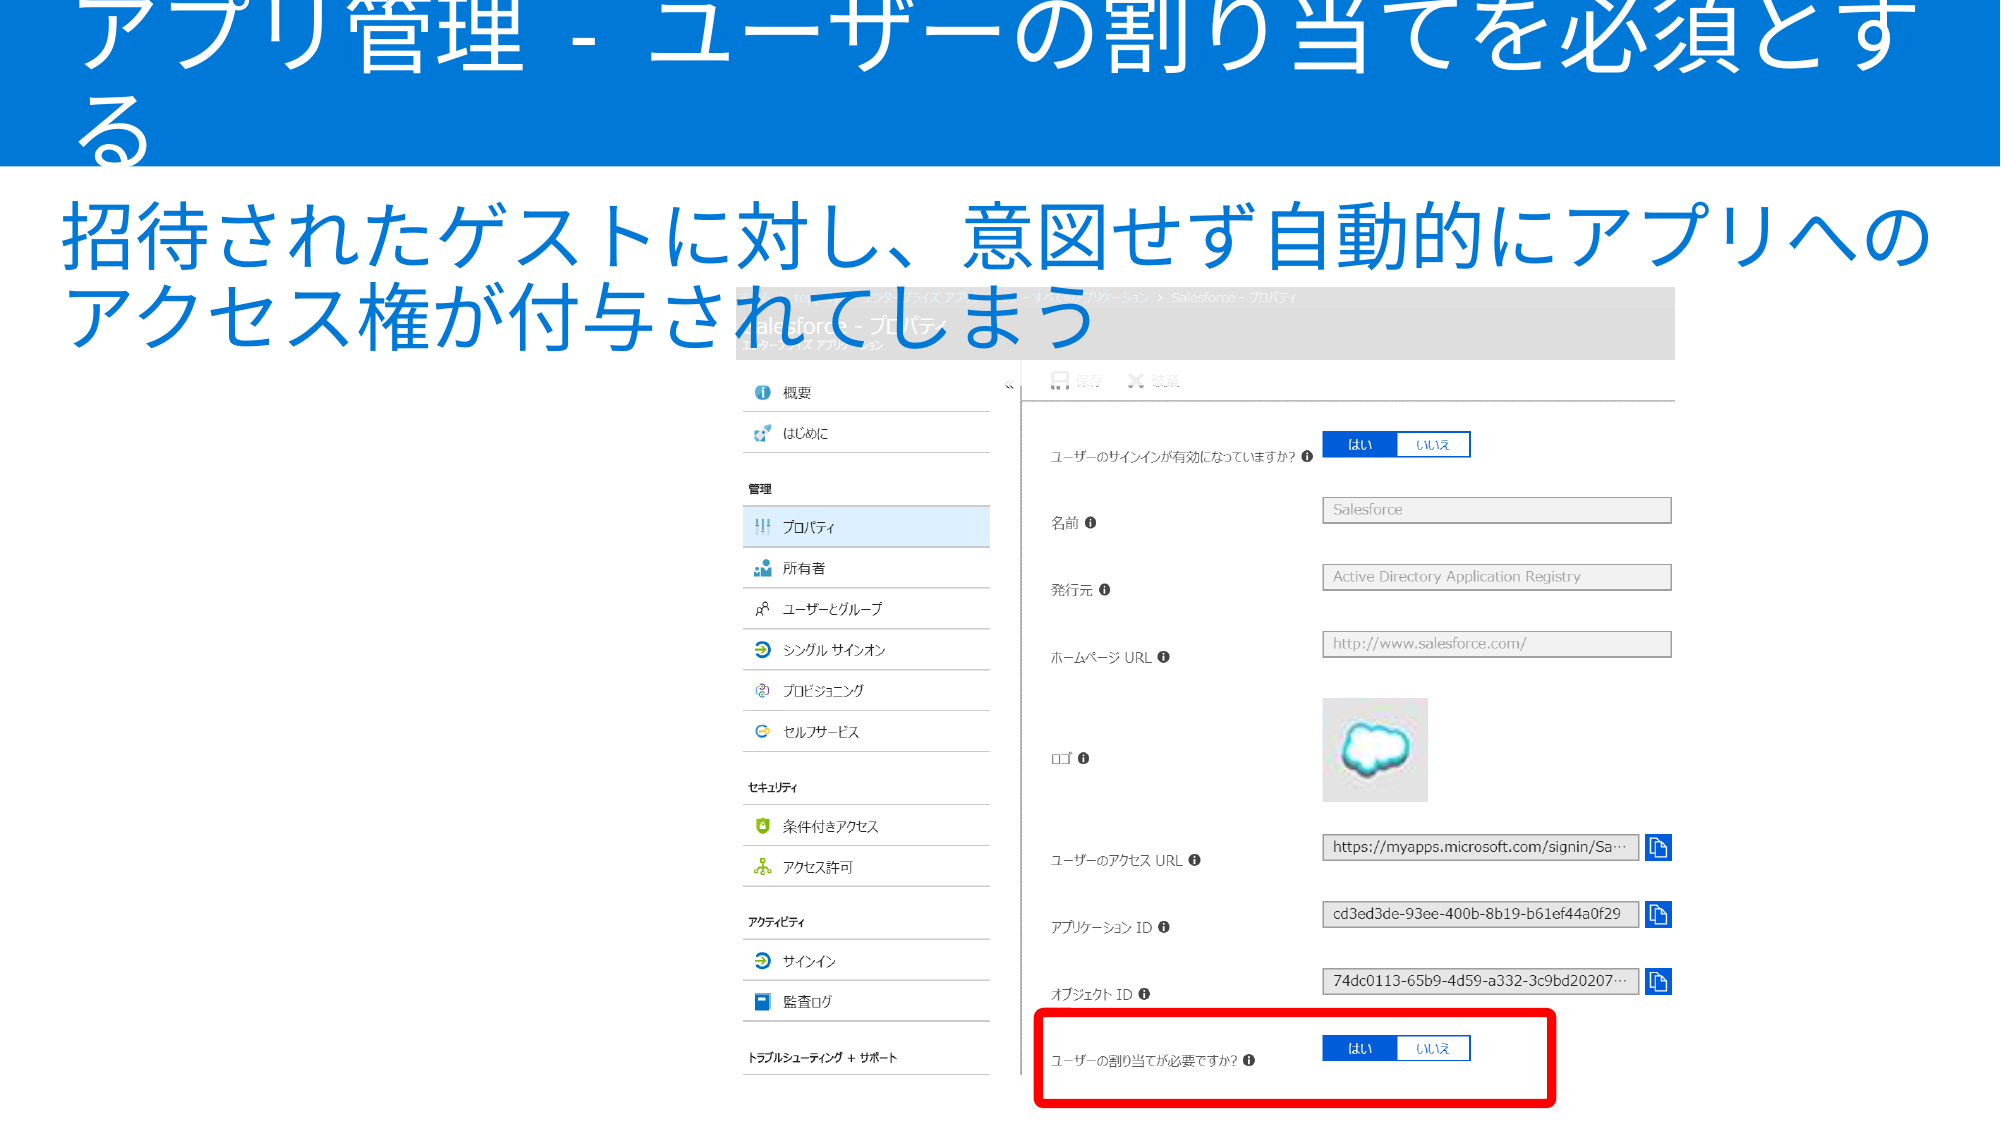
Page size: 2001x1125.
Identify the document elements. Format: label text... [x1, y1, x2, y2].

picture [736, 287, 1676, 1076]
list アプリ管理 - ユーザーの割り当てを必須とする [44, 21, 1956, 152]
text_box 招待されたゲストに対し、意図せず自動的にアプリへのアクセス権が付与されてしまう [30, 175, 1974, 386]
text_box [1037, 1076, 1553, 1105]
